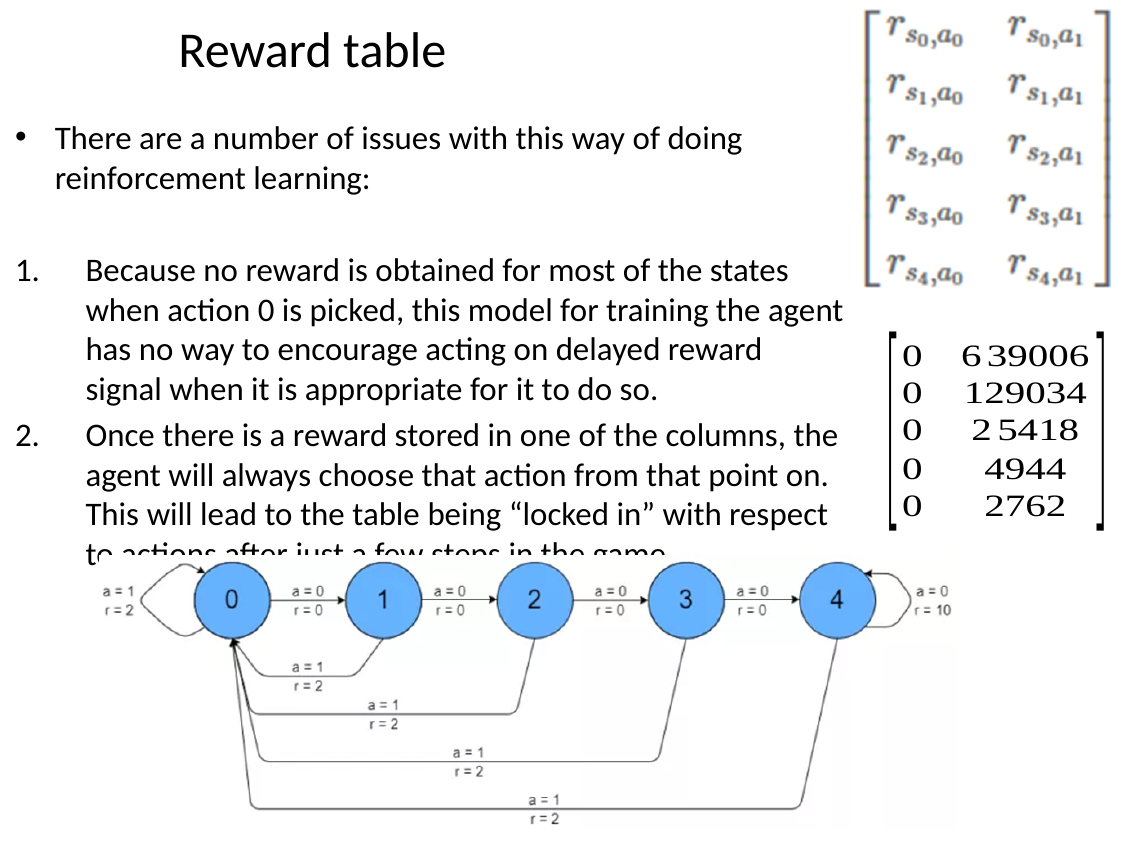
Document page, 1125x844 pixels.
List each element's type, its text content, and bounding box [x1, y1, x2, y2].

list There are a number of issues with this way of doing reinforcement learning: Because no reward is obtained for most of the states when action 0 is picked, this model for training the agent has no way to encourage acting on delayed reward signal when it is appropriate for it to do so. Once there is a reward stored in one of the columns, the agent will always choose that action from that point on. This will lead to the table being “locked in” with respect to actions after just a few steps in the game. [0, 109, 863, 610]
picture [843, 0, 1125, 307]
picture [99, 555, 956, 829]
title Reward table [24, 9, 600, 85]
